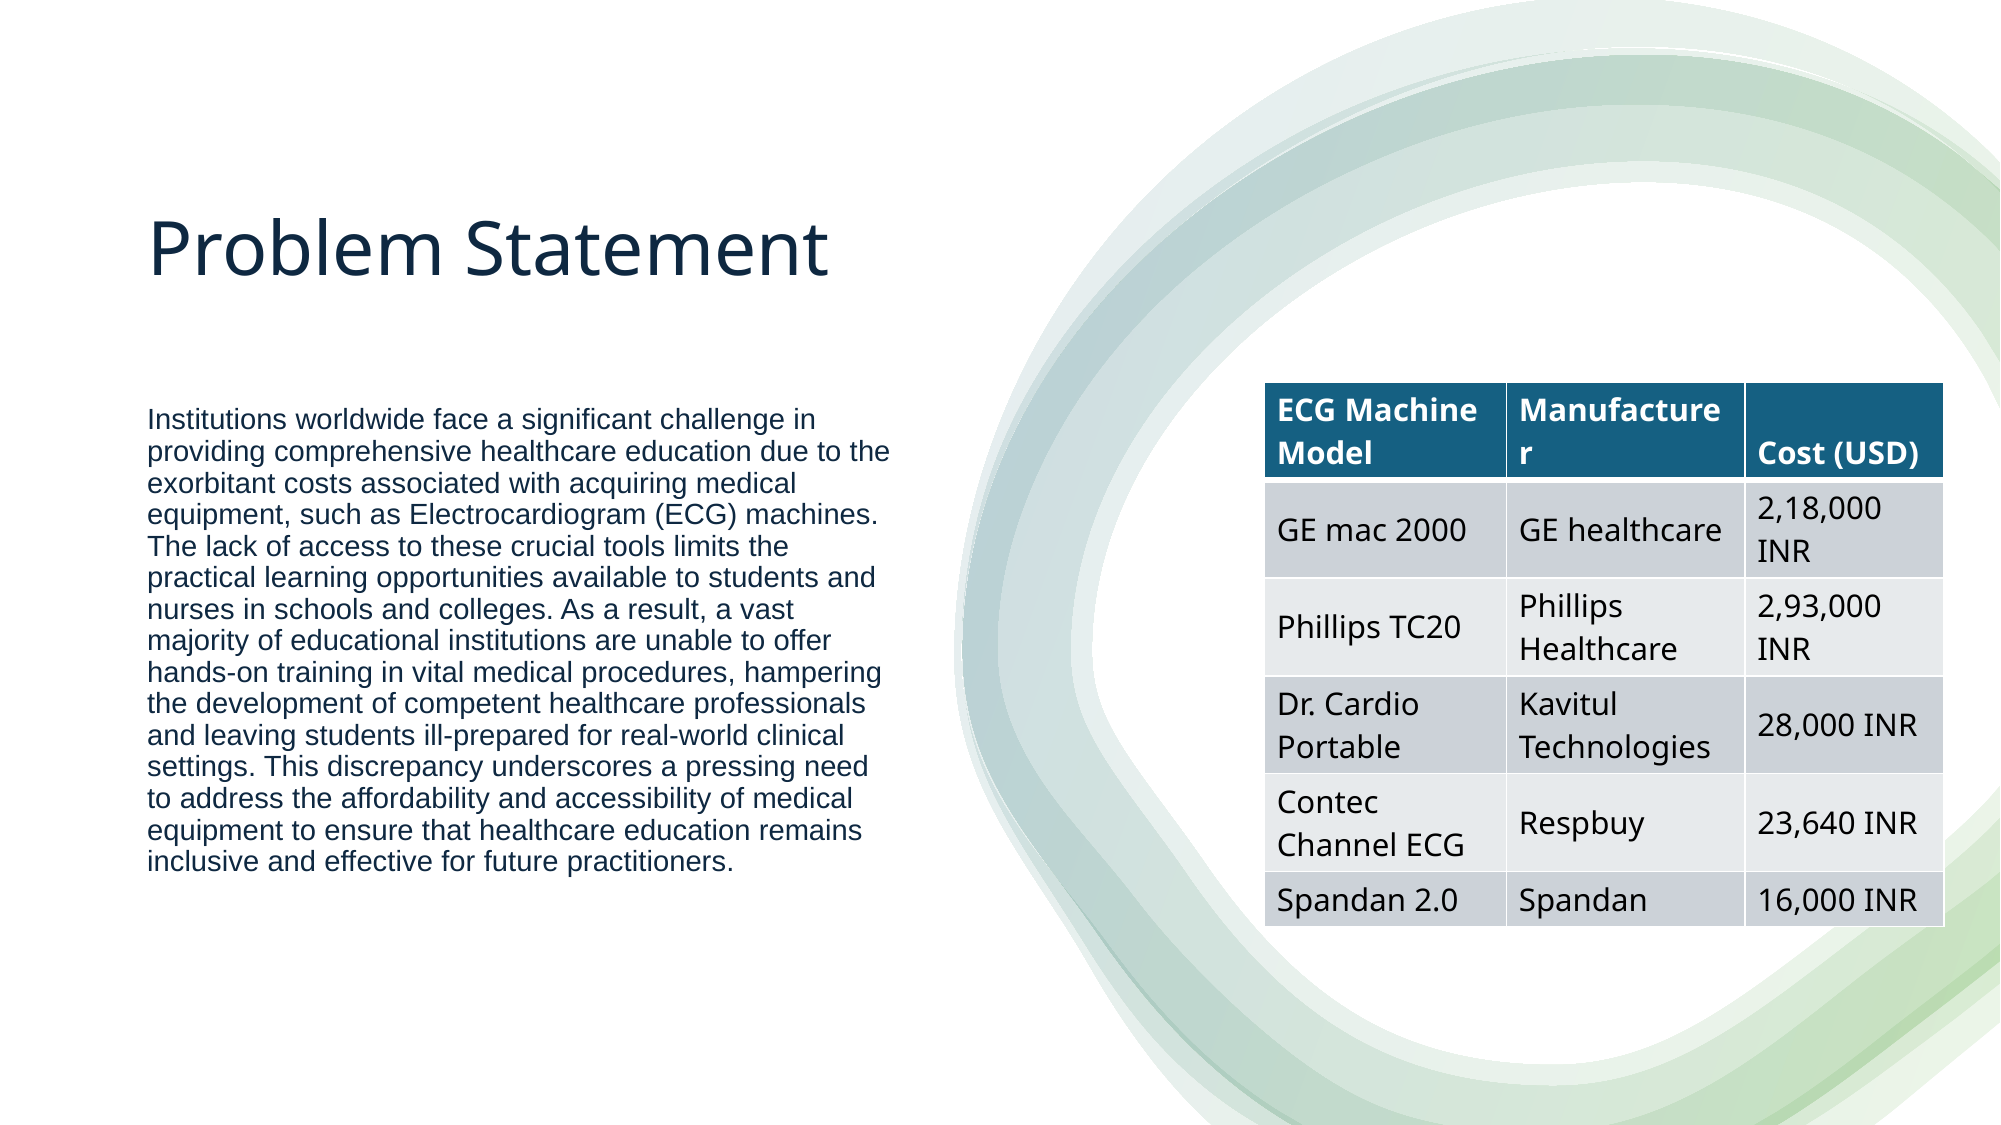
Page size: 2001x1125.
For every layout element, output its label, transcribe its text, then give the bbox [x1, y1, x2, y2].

list Institutions worldwide face a significant challenge in providing comprehensive healthcare education due to the exorbitant costs associated with acquiring medical equipment, such as Electrocardiogram (ECG) machines. The lack of access to these crucial tools limits the practical learning opportunities available to students and nurses in schools and colleges. As a result, a vast majority of educational institutions are unable to offer hands-on training in vital medical procedures, hampering the development of competent healthcare professionals and leaving students ill-prepared for real-world clinical settings. This discrepancy underscores a pressing need to address the affordability and accessibility of medical equipment to ensure that healthcare education remains inclusive and effective for future practitioners. [131, 397, 914, 948]
text_box [0, 0, 953, 1125]
title Problem Statement [131, 131, 914, 371]
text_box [953, 0, 2000, 1125]
